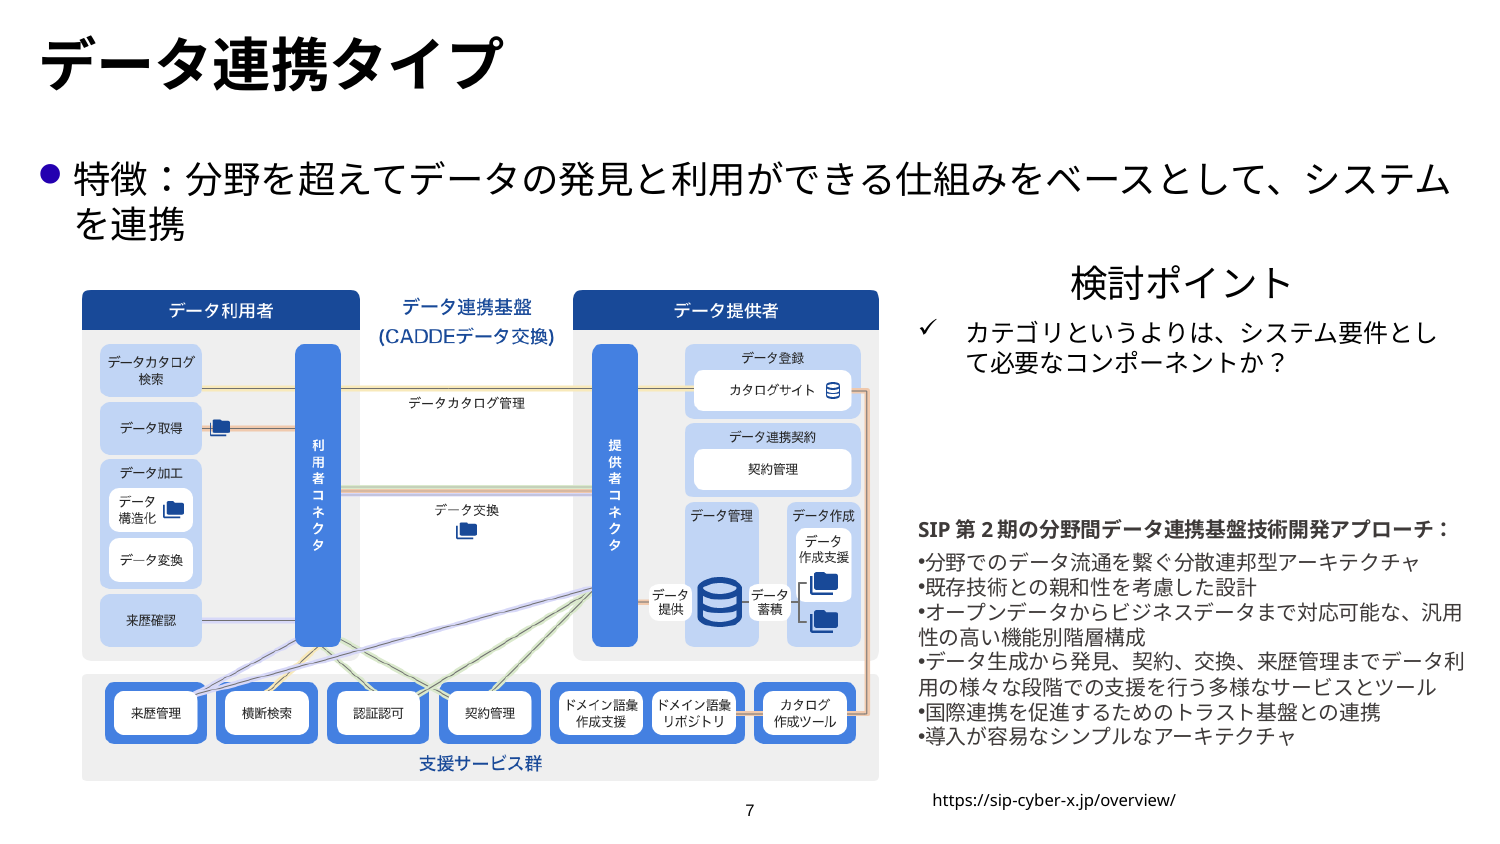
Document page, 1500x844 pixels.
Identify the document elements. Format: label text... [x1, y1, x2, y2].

text_box https://sip-cyber-x.jp/overview/ [917, 782, 1447, 818]
list 特徴：分野を超えてデータの発見と利用ができる仕組みをベースとして、システムを連携 [37, 155, 1456, 498]
picture [44, 252, 916, 818]
text_box SIP第2期の分野間データ連携基盤技術開発アプローチ： 分野でのデータ流通を繋ぐ分散連邦型アーキテクチャ 既存技術との親和性を考慮した設計 オープンデータからビジネスデータまで対応可能な、汎用性の高い機能別階層構成 データ生成から発見、契約、交換、来歴管理までデータ利用の様々な段階での支援を行う多様なサービスとツール 国際連携を促進するためのトラスト基盤との連携 導入が容易なシンプルなアーキテクチャ [916, 509, 1489, 757]
text_box 検討ポイント カテゴリというよりは、システム要件として必要なコンポーネントか？ [916, 252, 1463, 385]
title データ連携タイプ [38, 5, 1279, 113]
